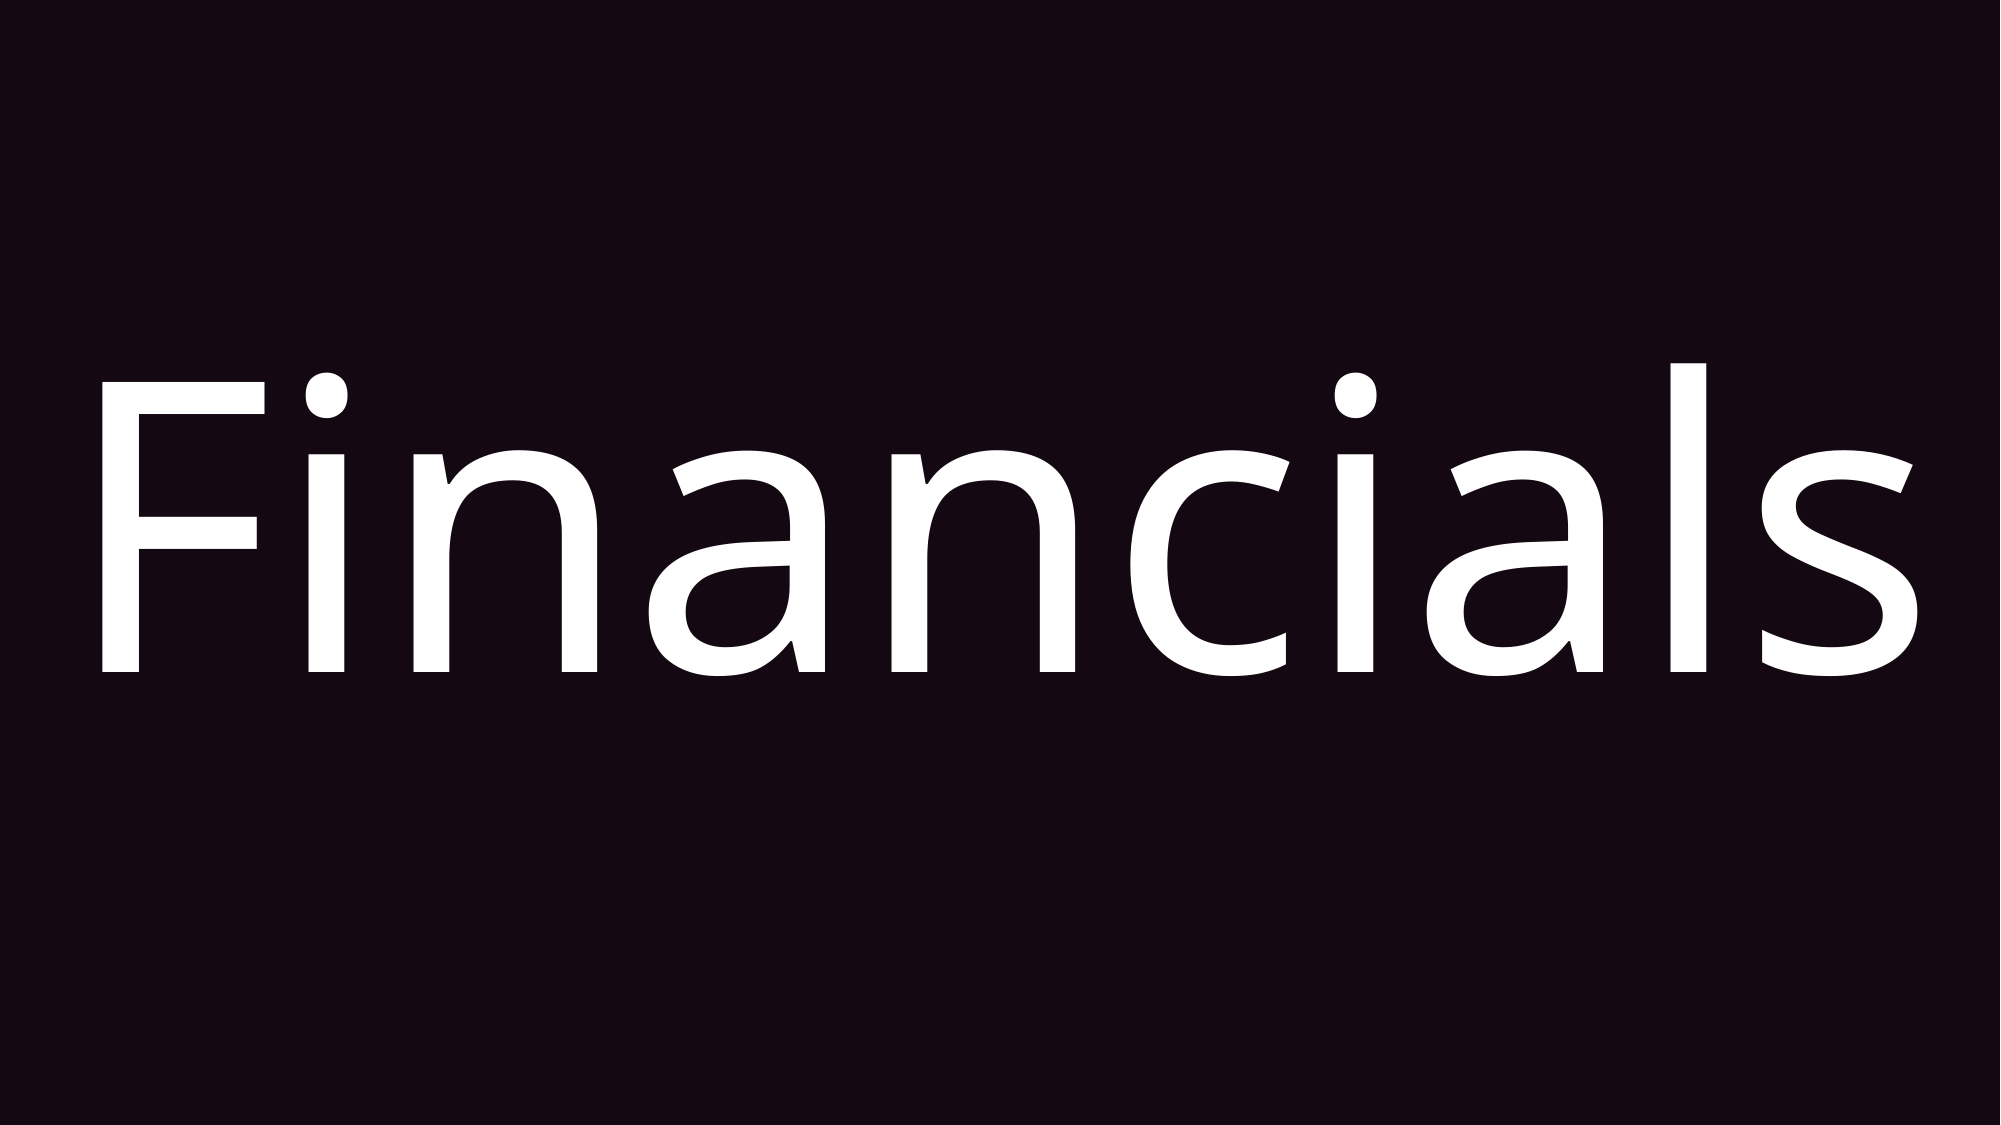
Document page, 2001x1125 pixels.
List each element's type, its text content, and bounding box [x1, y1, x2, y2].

text_box Financials [47, 353, 1953, 759]
